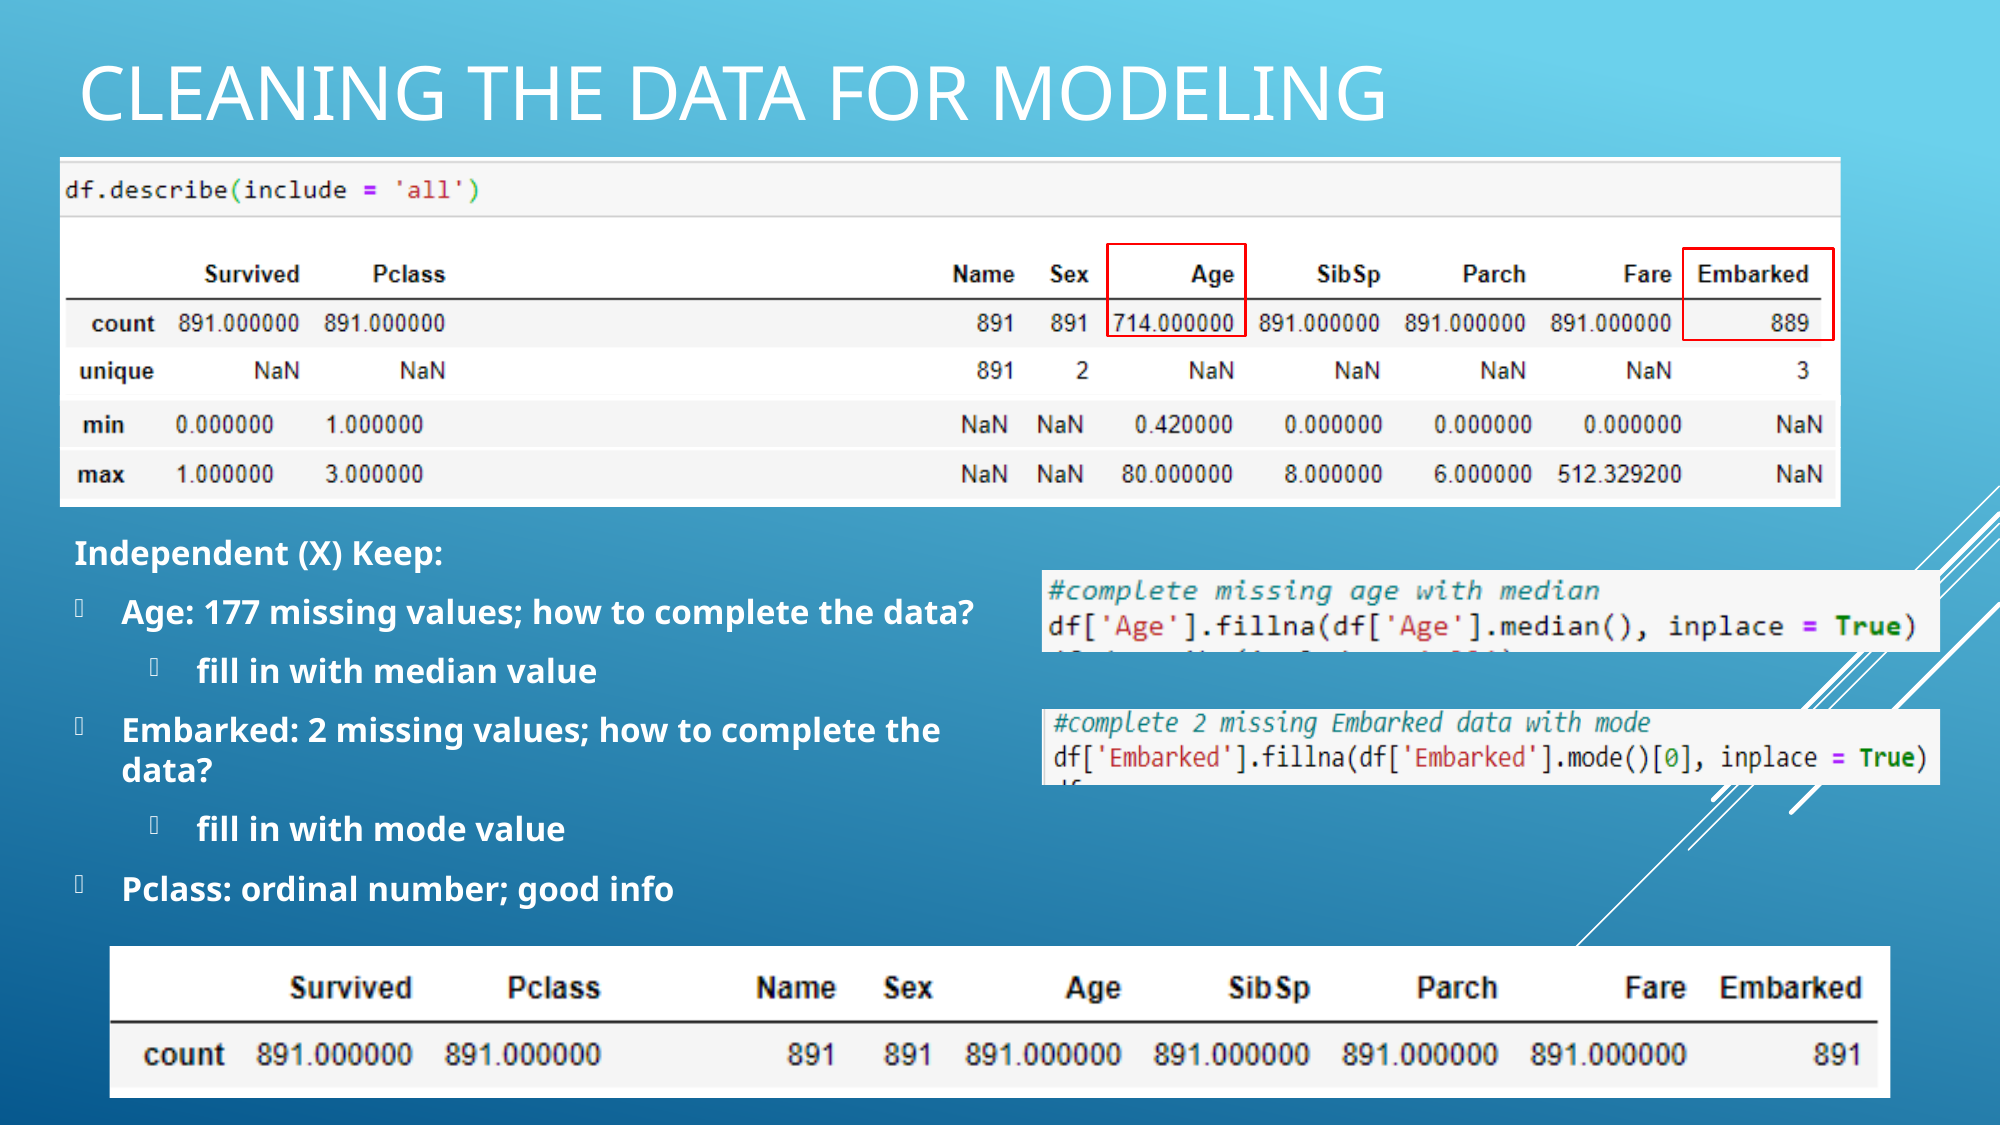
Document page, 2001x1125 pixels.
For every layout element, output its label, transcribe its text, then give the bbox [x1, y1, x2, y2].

picture [1041, 708, 1941, 786]
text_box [59, 157, 1842, 507]
text_box Independent (X) Keep: Age: 177 missing values; how to complete the data? fill in with median value Embarked: 2 missing values; how to complete the data? fill in with mode value Pclass: ordinal number; good info [59, 524, 1026, 974]
title Cleaning the data for modeling [63, 38, 1795, 157]
picture [109, 946, 1891, 1098]
picture [1041, 570, 1941, 653]
